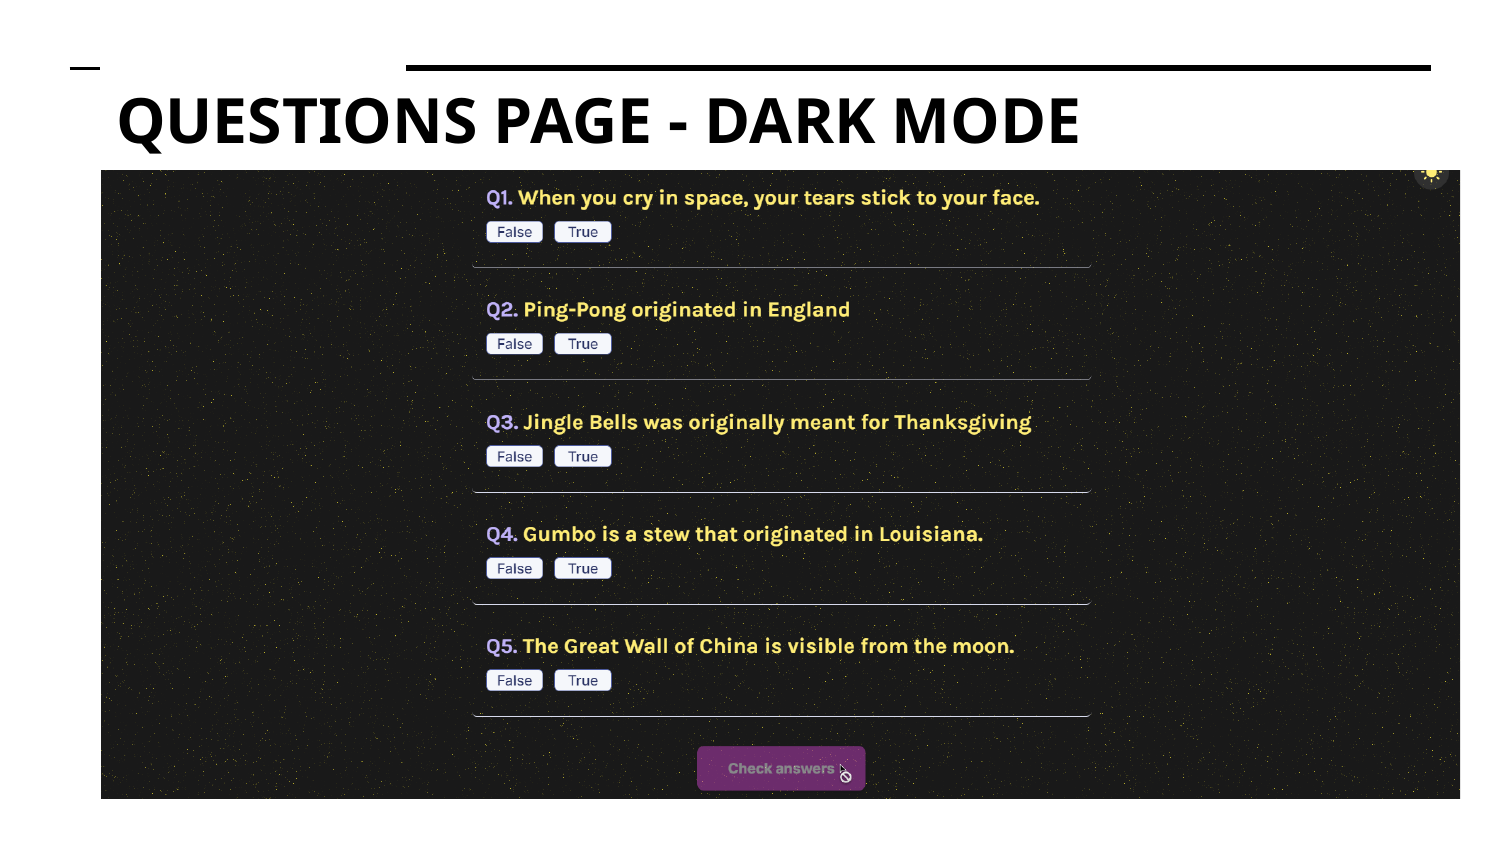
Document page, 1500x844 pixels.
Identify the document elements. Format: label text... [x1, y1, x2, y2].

picture [100, 170, 1461, 800]
title QUESTIONS PAGE - DARK MODE [101, 65, 1256, 169]
